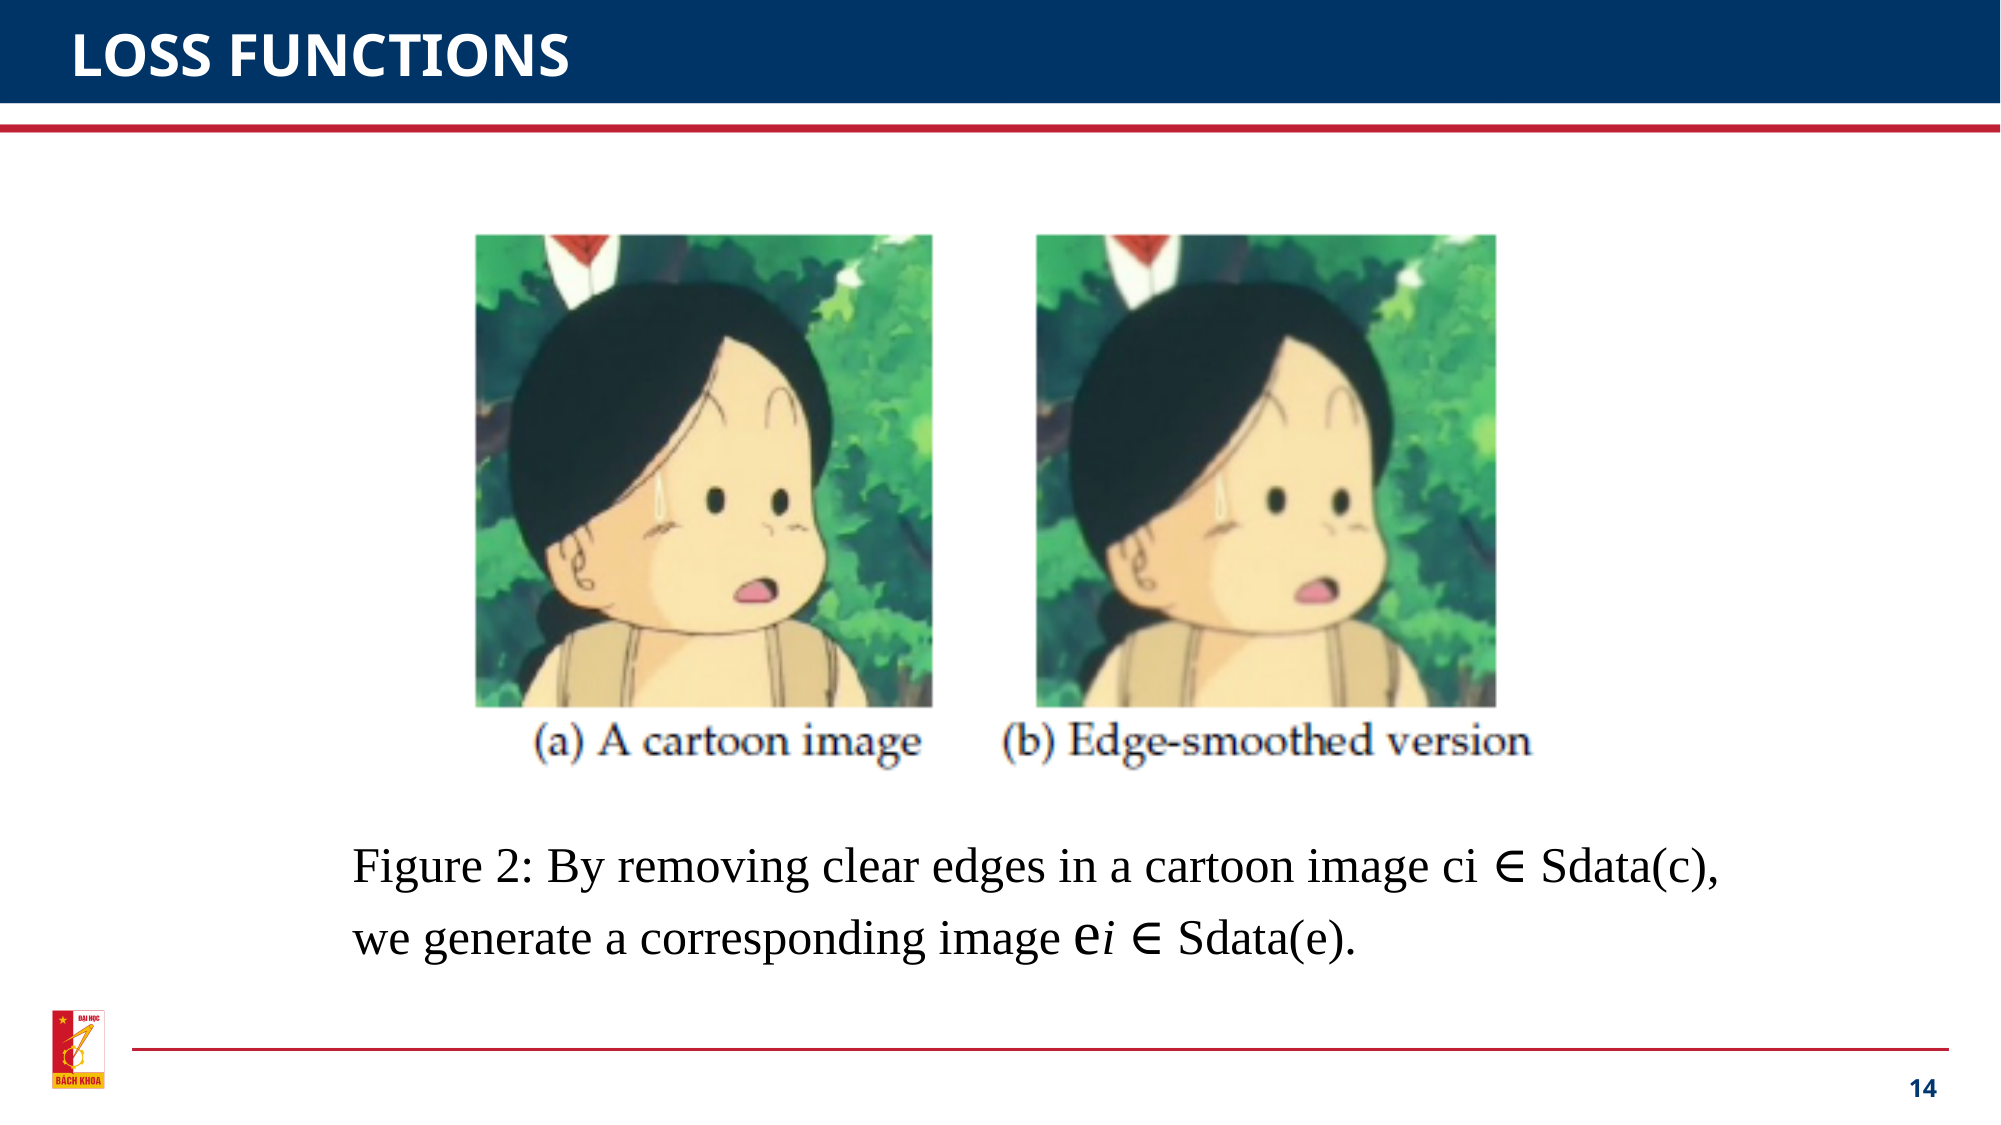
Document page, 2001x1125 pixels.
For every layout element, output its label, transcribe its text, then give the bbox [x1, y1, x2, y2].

picture [0, 0, 2001, 1125]
slide_number 14 [1502, 1065, 1953, 1125]
text_box Figure 2: By removing clear edges in a cartoon image ci ∈ Sdata(c), we generate a corresponding image ei ∈ Sdata(e). [337, 825, 1750, 975]
title LOSS FUNCTIONS [55, 18, 1945, 90]
